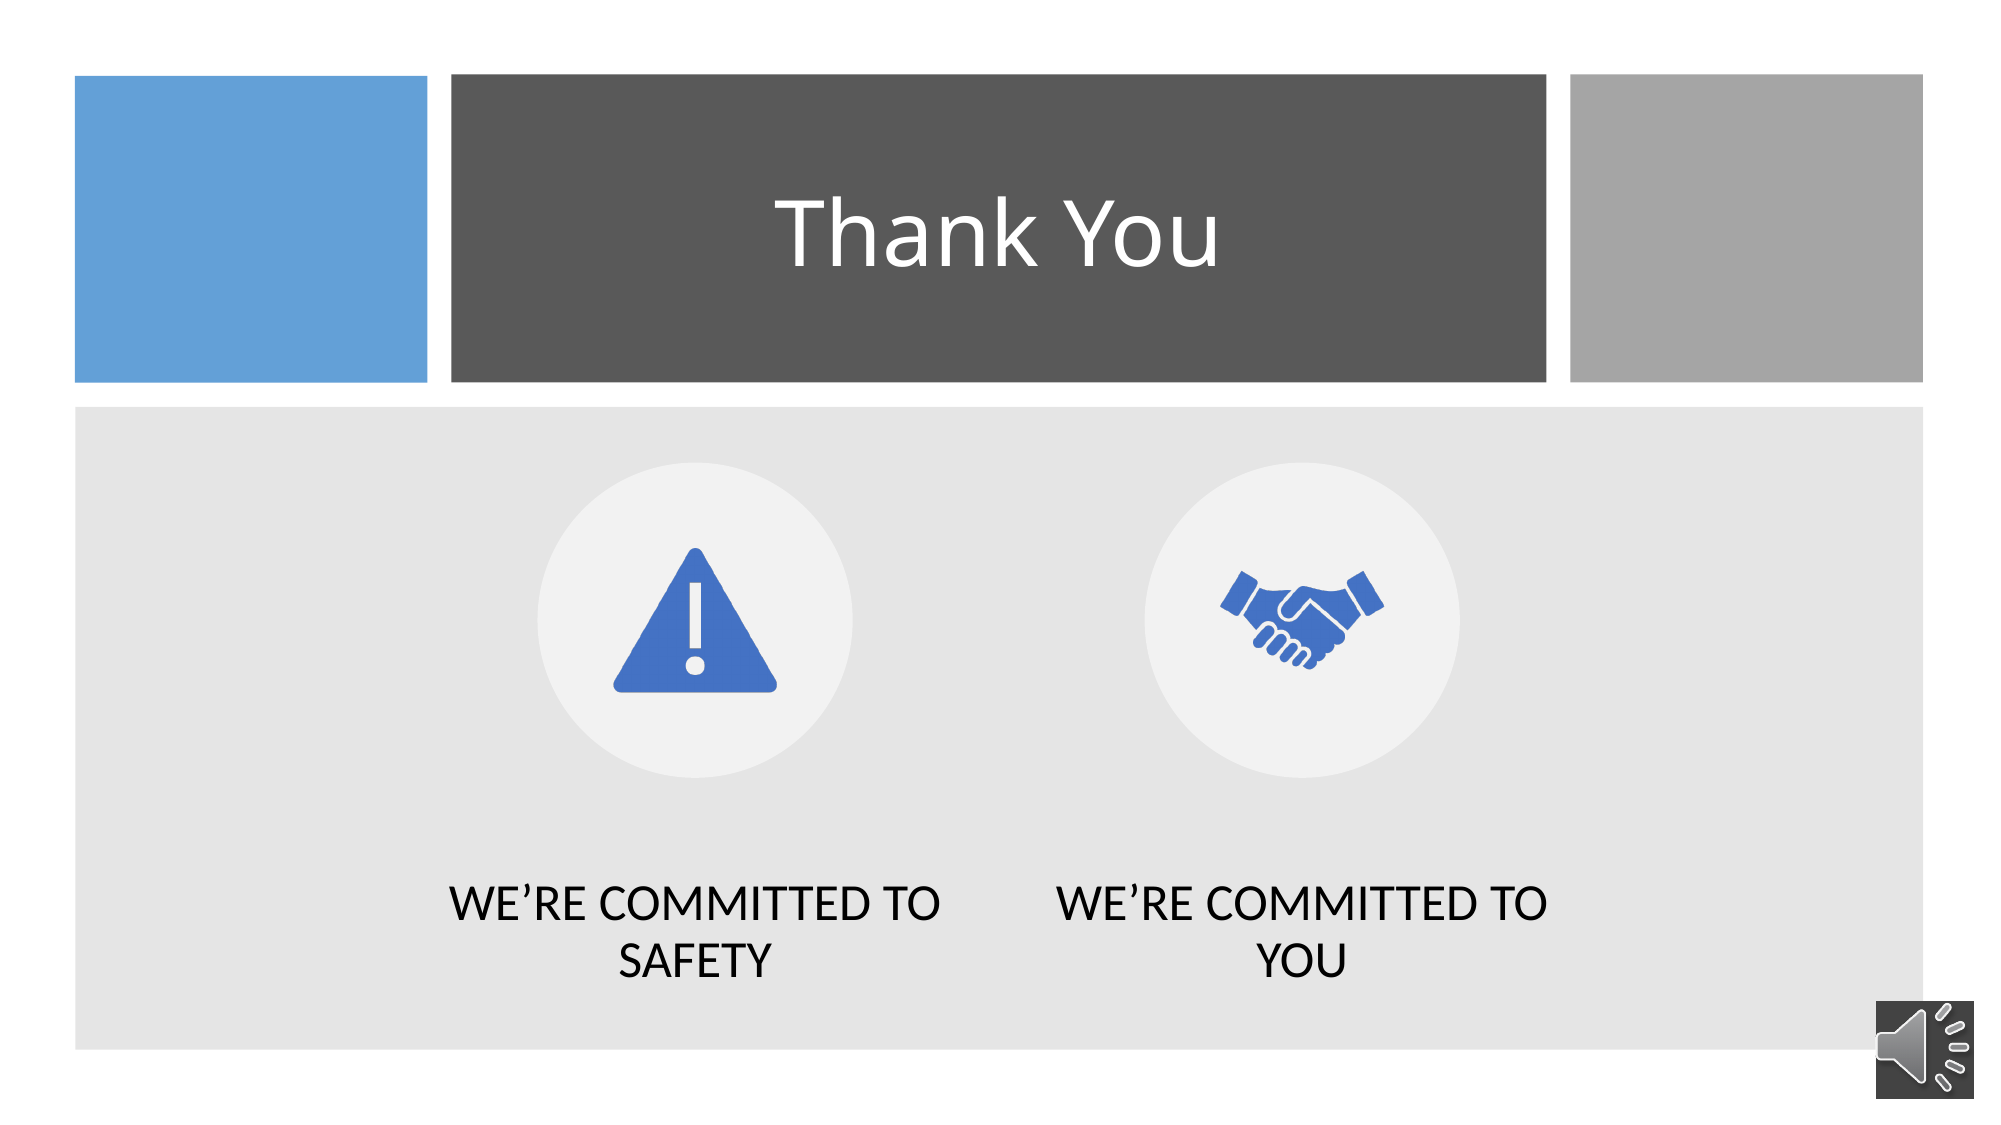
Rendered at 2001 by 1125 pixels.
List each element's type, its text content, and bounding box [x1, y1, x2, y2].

title Thank You [499, 120, 1499, 354]
text_box [450, 73, 1547, 383]
text_box [74, 75, 428, 384]
text_box [1569, 73, 1924, 383]
text_box [74, 406, 1924, 1051]
picture [1874, 999, 1975, 1100]
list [129, 459, 1868, 998]
